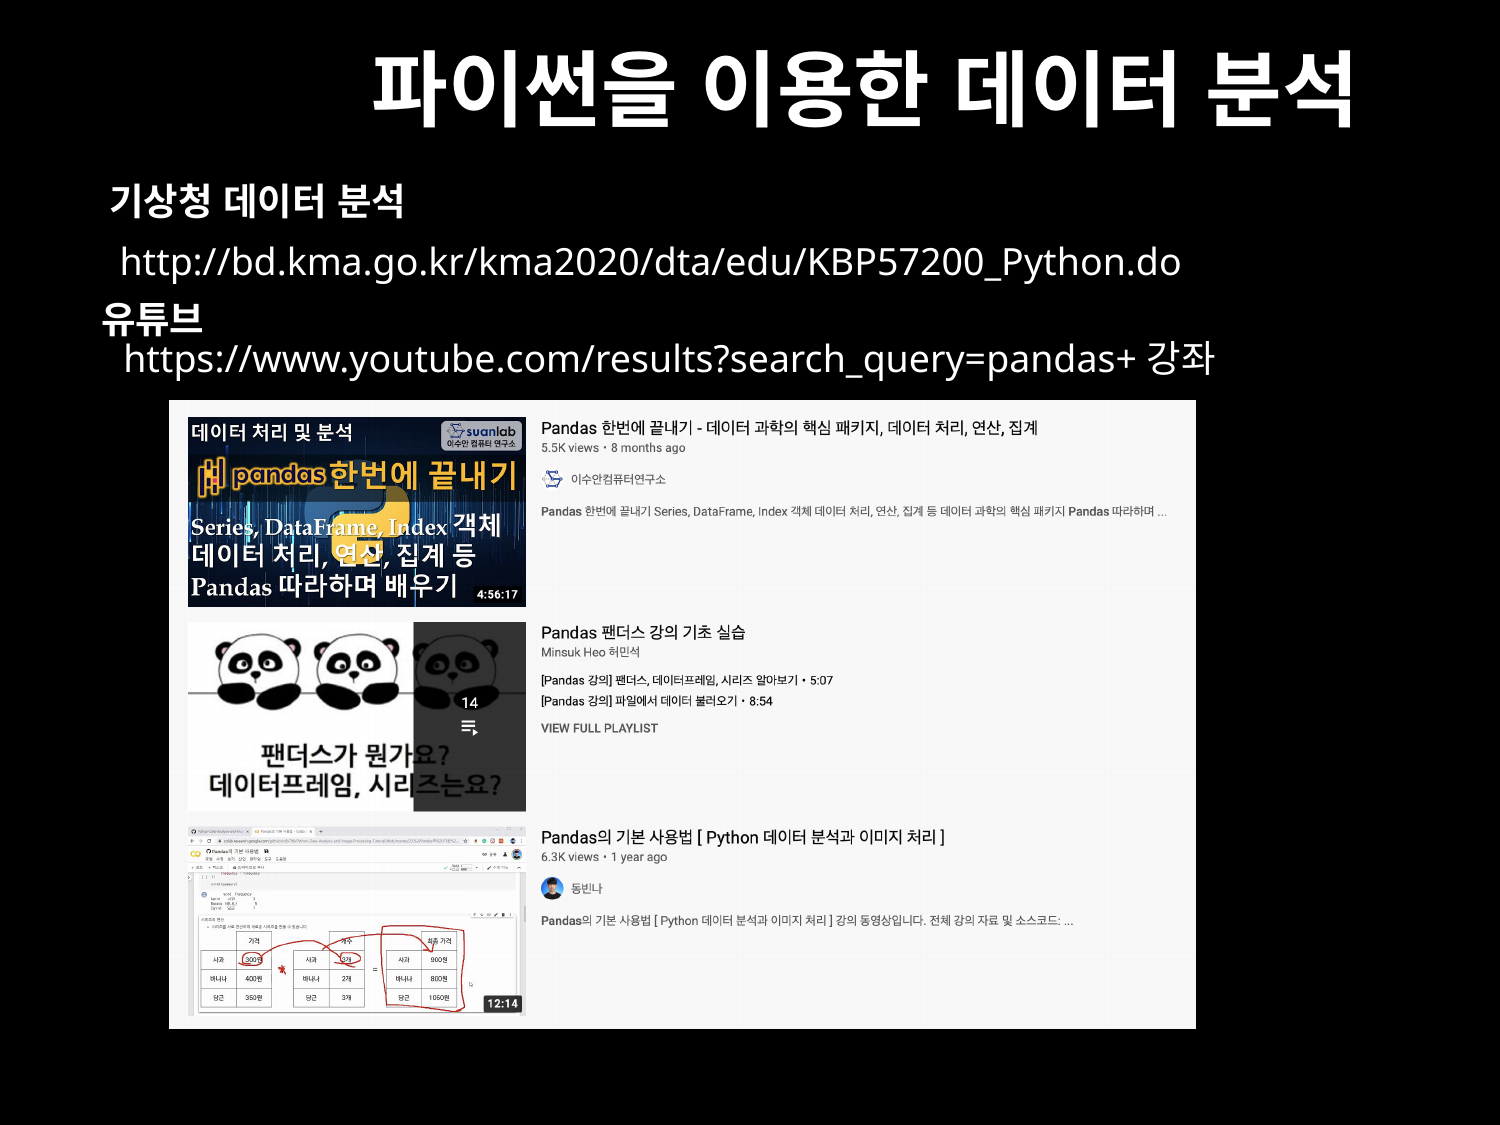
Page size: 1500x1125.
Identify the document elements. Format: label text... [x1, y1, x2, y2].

picture [169, 400, 1196, 1029]
text_box http://bd.kma.go.kr/kma2020/dta/edu/KBP57200_Python.do [104, 230, 1198, 291]
text_box 기상청 데이터 분석 [94, 170, 422, 231]
title 파이썬을 이용한 데이터 분석 [47, 0, 1398, 188]
text_box https://www.youtube.com/results?search_query=pandas+강좌 [108, 327, 1231, 388]
text_box 유튜브 [86, 289, 220, 349]
